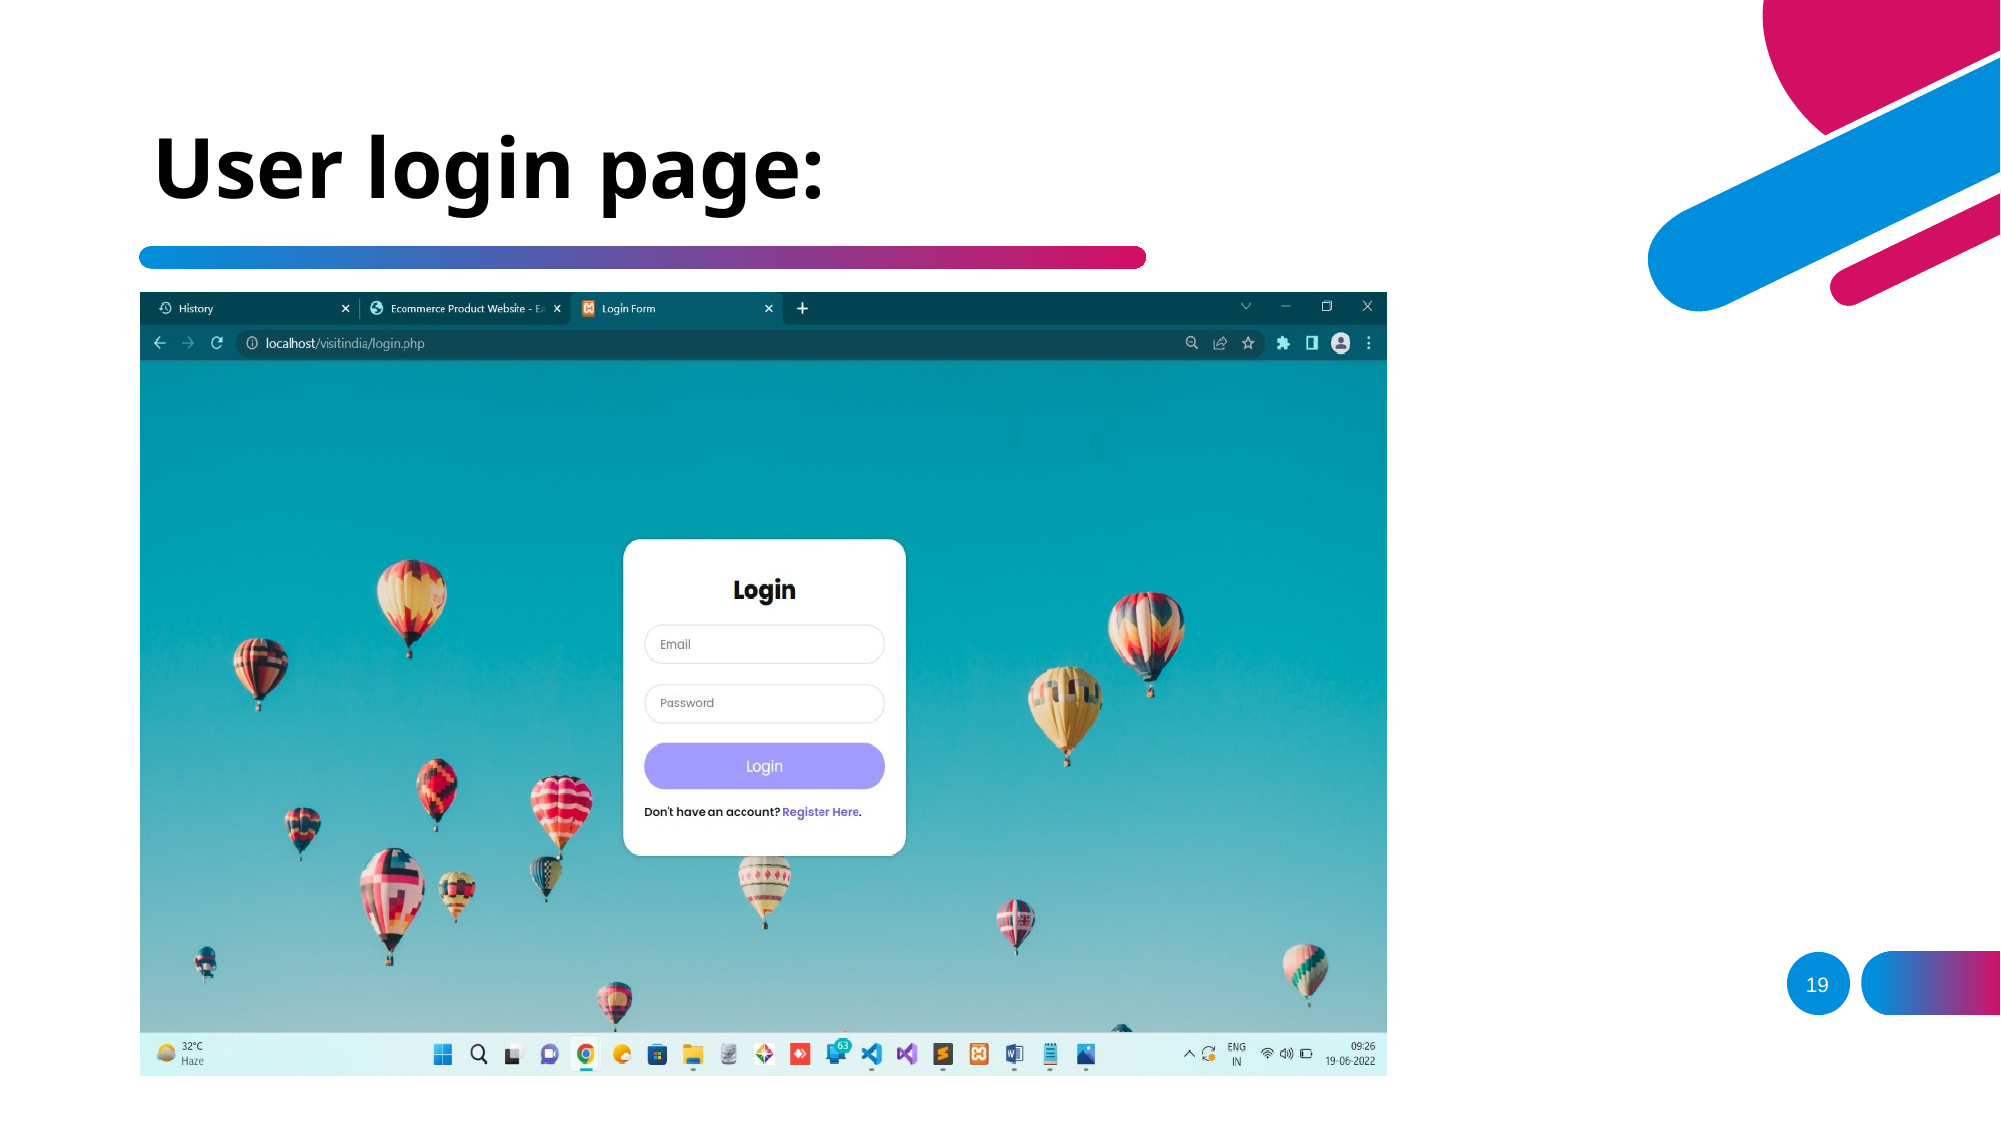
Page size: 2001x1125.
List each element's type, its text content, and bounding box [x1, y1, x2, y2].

slide_number 19 [1772, 954, 1863, 1015]
title User login page: [137, 26, 1623, 317]
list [140, 292, 1387, 1076]
